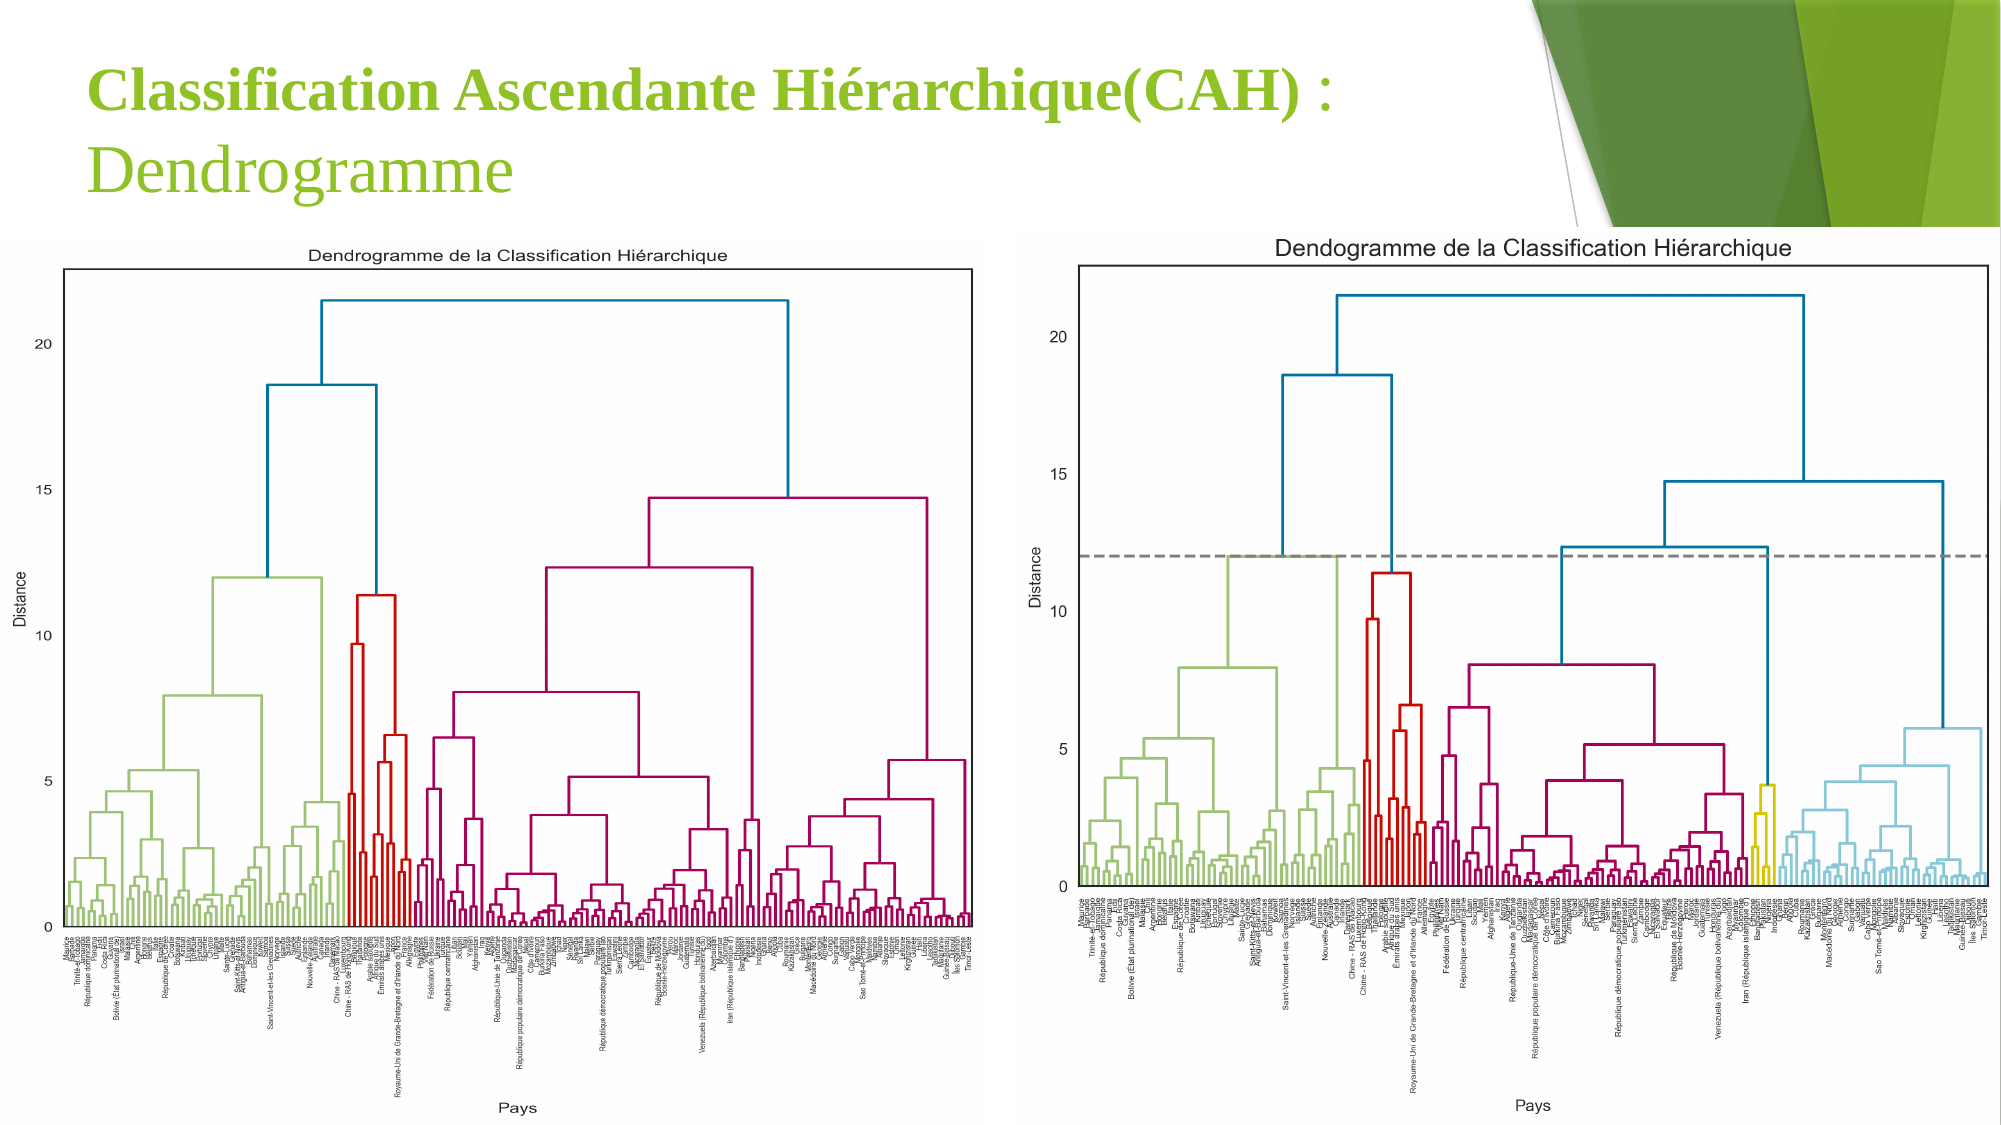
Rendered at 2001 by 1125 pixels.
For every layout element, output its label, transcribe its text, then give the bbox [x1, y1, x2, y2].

picture [0, 240, 984, 1125]
picture [1016, 226, 2000, 1125]
title Classification Ascendante Hiérarchique(CAH) : Dendrogramme [71, 34, 1543, 216]
